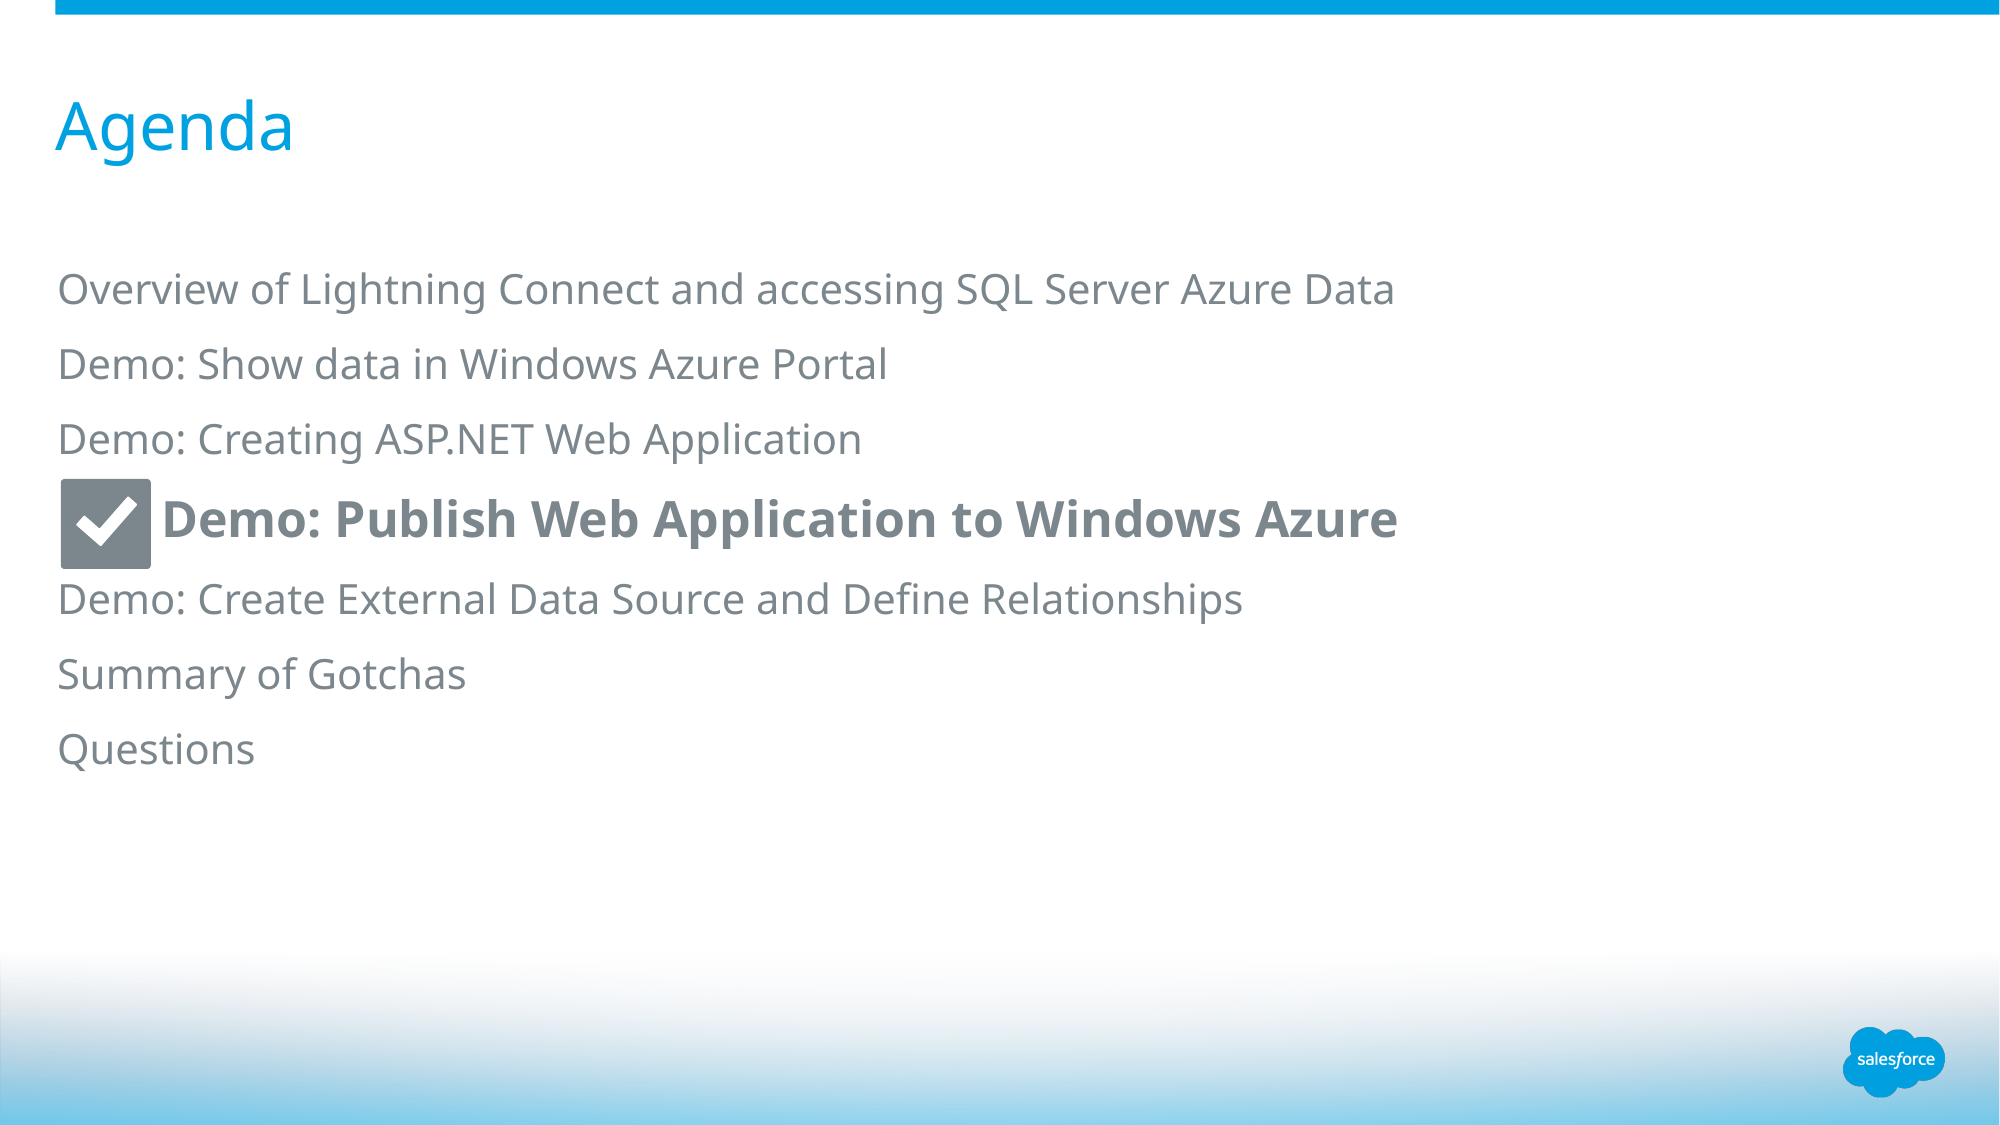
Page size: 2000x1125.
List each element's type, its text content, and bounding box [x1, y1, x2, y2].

list Overview of Lightning Connect and accessing SQL Server Azure Data Demo: Show data in Windows Azure Portal Demo: Creating ASP.NET Web Application Demo: Publish Web Application to Windows Azure Demo: Create External Data Source and Define Relationships Summary of Gotchas Questions [55, 262, 1945, 1021]
picture [1, 188, 2000, 1125]
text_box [60, 478, 151, 570]
title Agenda [55, 14, 1945, 164]
